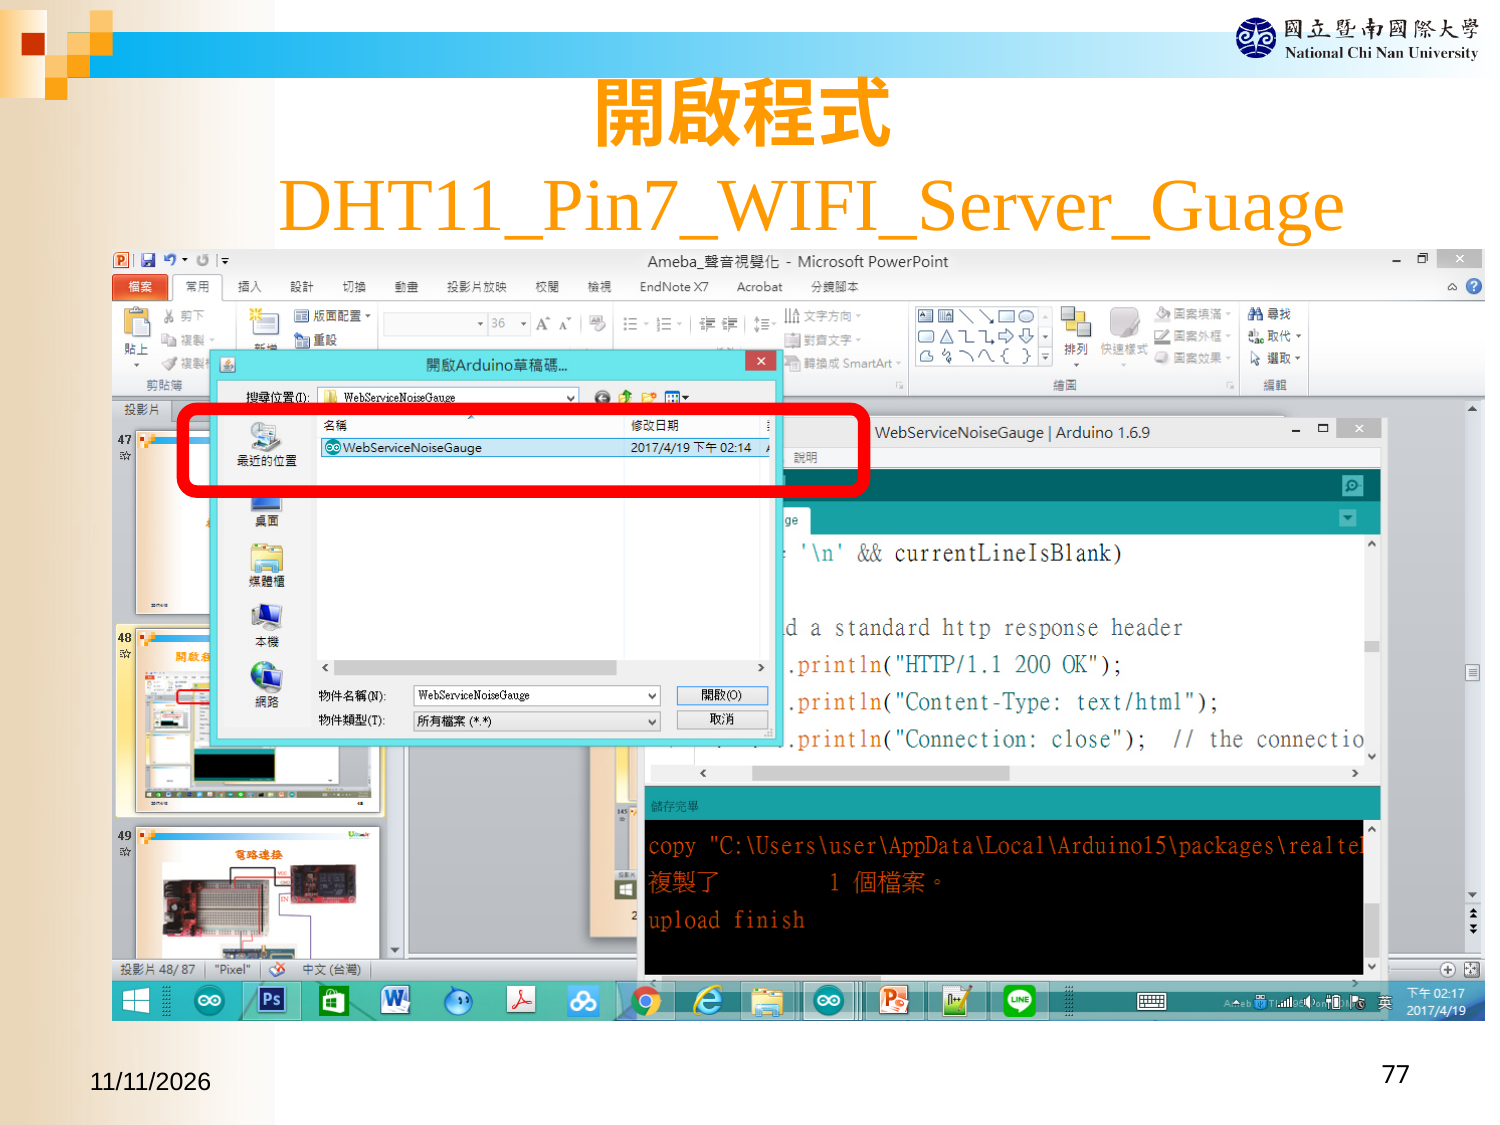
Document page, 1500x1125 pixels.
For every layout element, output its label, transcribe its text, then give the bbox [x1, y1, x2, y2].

title 開啟程式DHT11_Pin7_WIFI_Server_Guage [76, 42, 1427, 268]
text_box 2017/9/30 [75, 1024, 425, 1103]
picture [111, 248, 1485, 1022]
picture [1234, 10, 1485, 67]
text_box 77 [1074, 1029, 1425, 1100]
